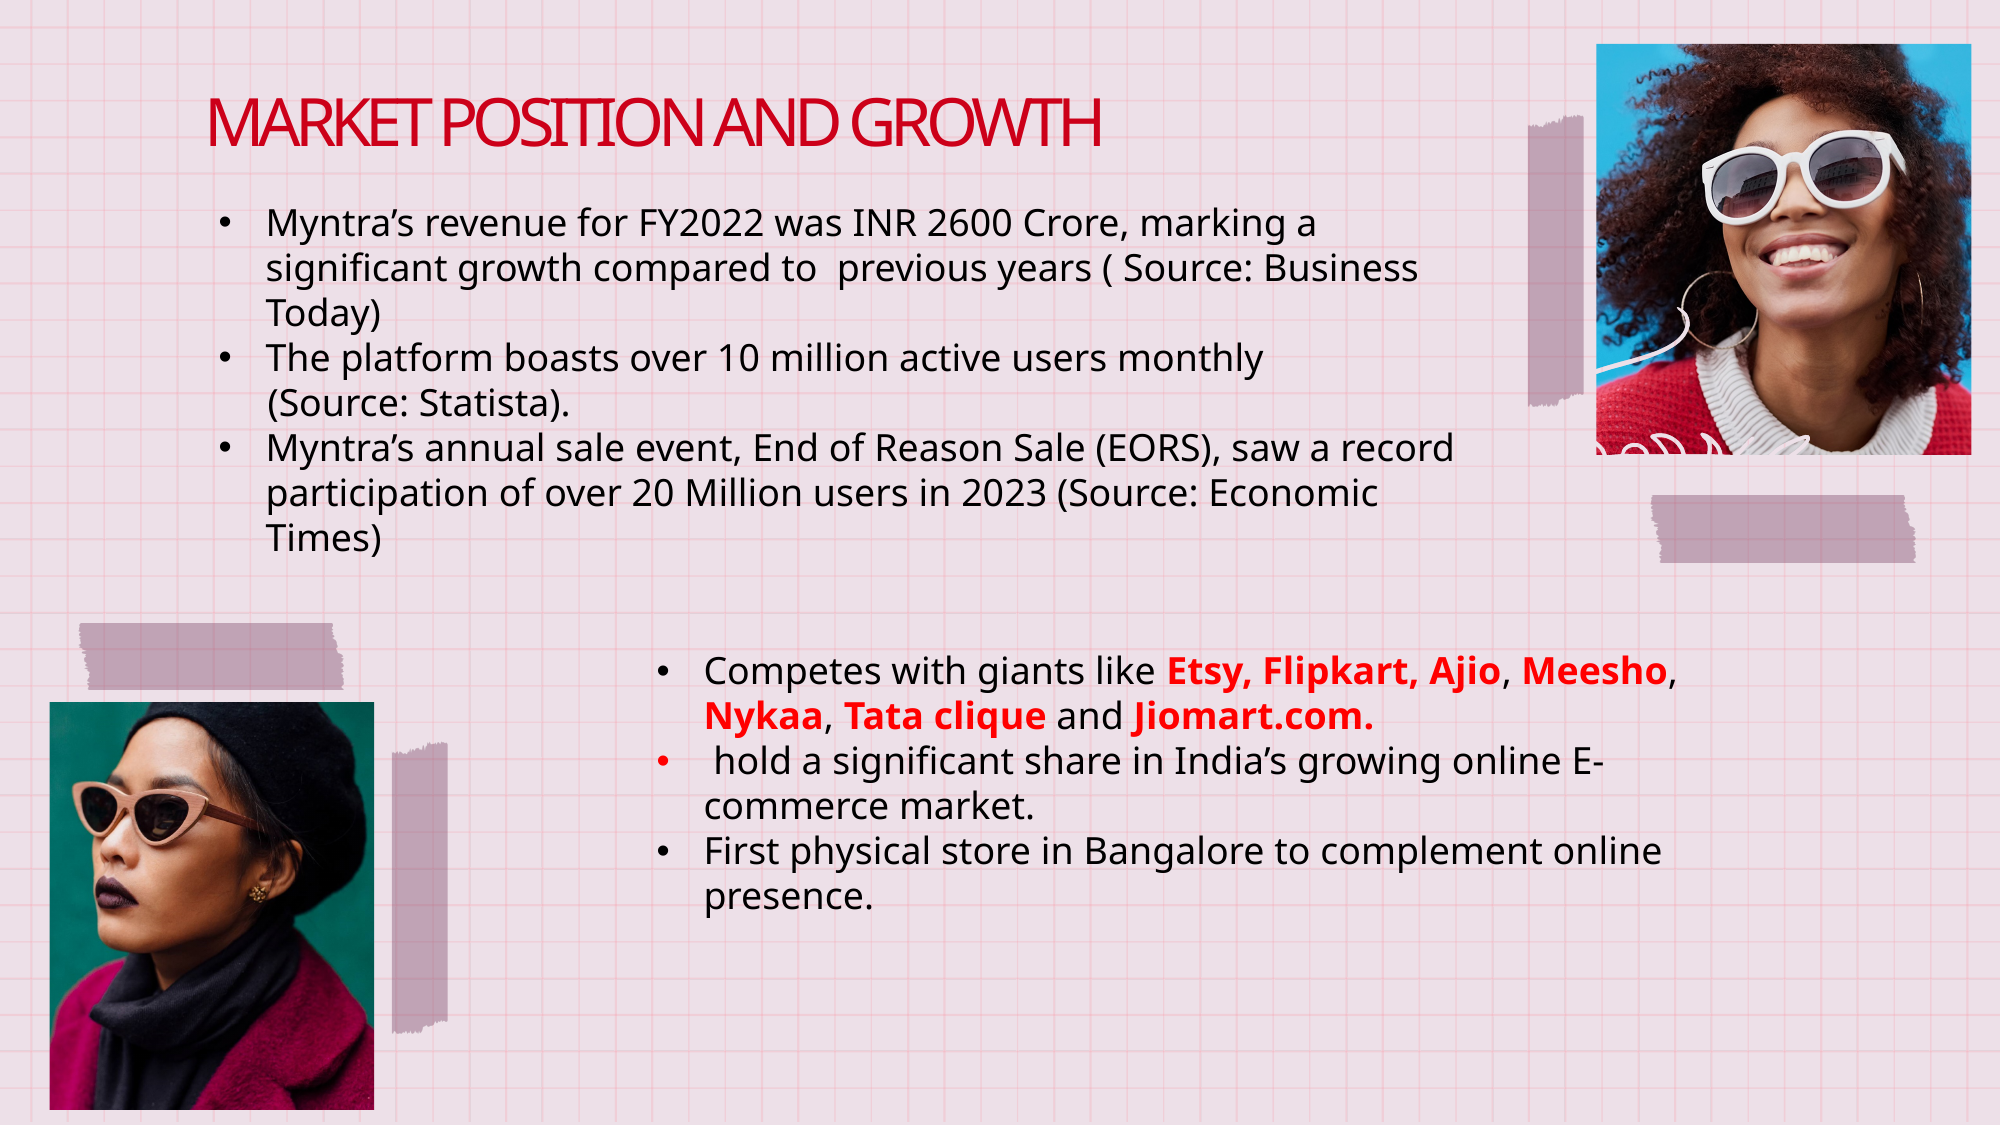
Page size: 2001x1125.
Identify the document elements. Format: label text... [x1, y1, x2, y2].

title Market position and growth [189, 43, 1595, 160]
picture [0, 0, 2000, 1122]
text_box Competes with giants like Etsy, Flipkart, Ajio, Meesho, Nykaa, Tata clique and Jiomart.com. hold a significant share in India’s growing online E-commerce market. First physical store in Bangalore to complement online presence. [641, 640, 1755, 925]
text_box Myntra’s revenue for FY2022 was INR 2600 Crore, marking a significant growth compared to previous years ( Source: Business Today) The platform boasts over 10 million active users monthly (Source: Statista). Myntra’s annual sale event, End of Reason Sale (EORS), saw a record participation of over 20 Million users in 2023 (Source: Economic Times) [203, 191, 1484, 567]
